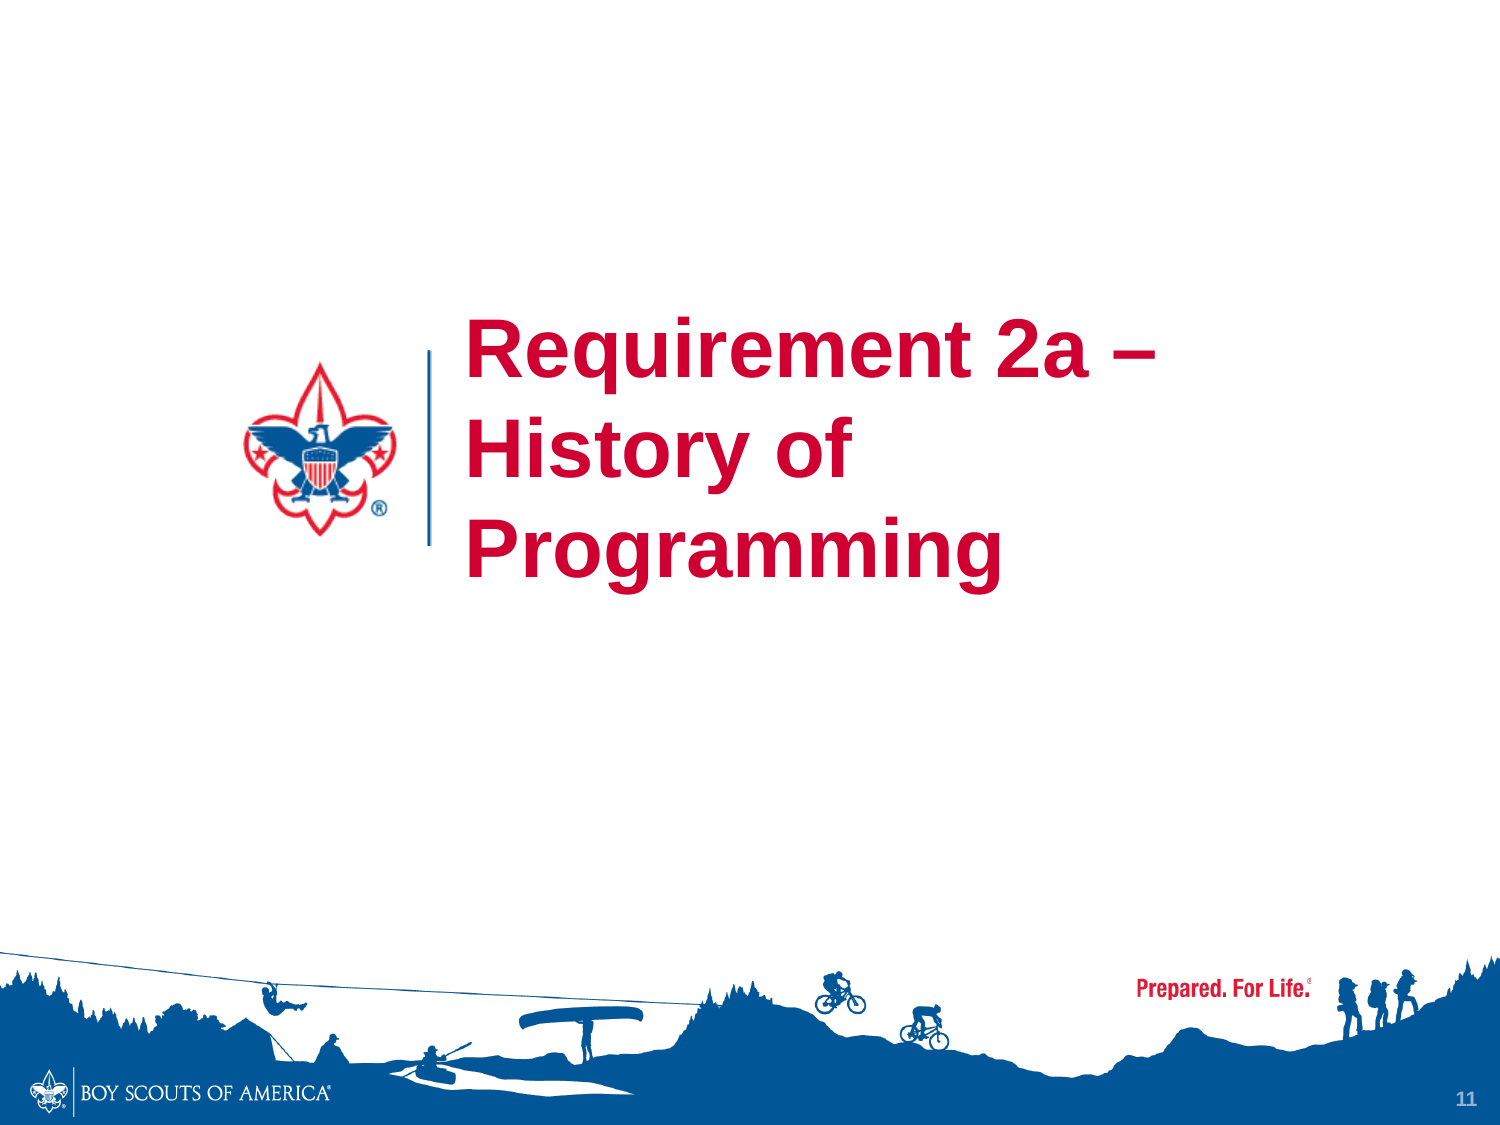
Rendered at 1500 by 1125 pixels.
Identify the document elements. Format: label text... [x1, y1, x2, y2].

title Requirement 2a – History of Programming [449, 270, 1231, 617]
picture [0, 952, 1500, 1125]
slide_number 11 [1425, 1067, 1493, 1125]
picture [243, 350, 432, 546]
